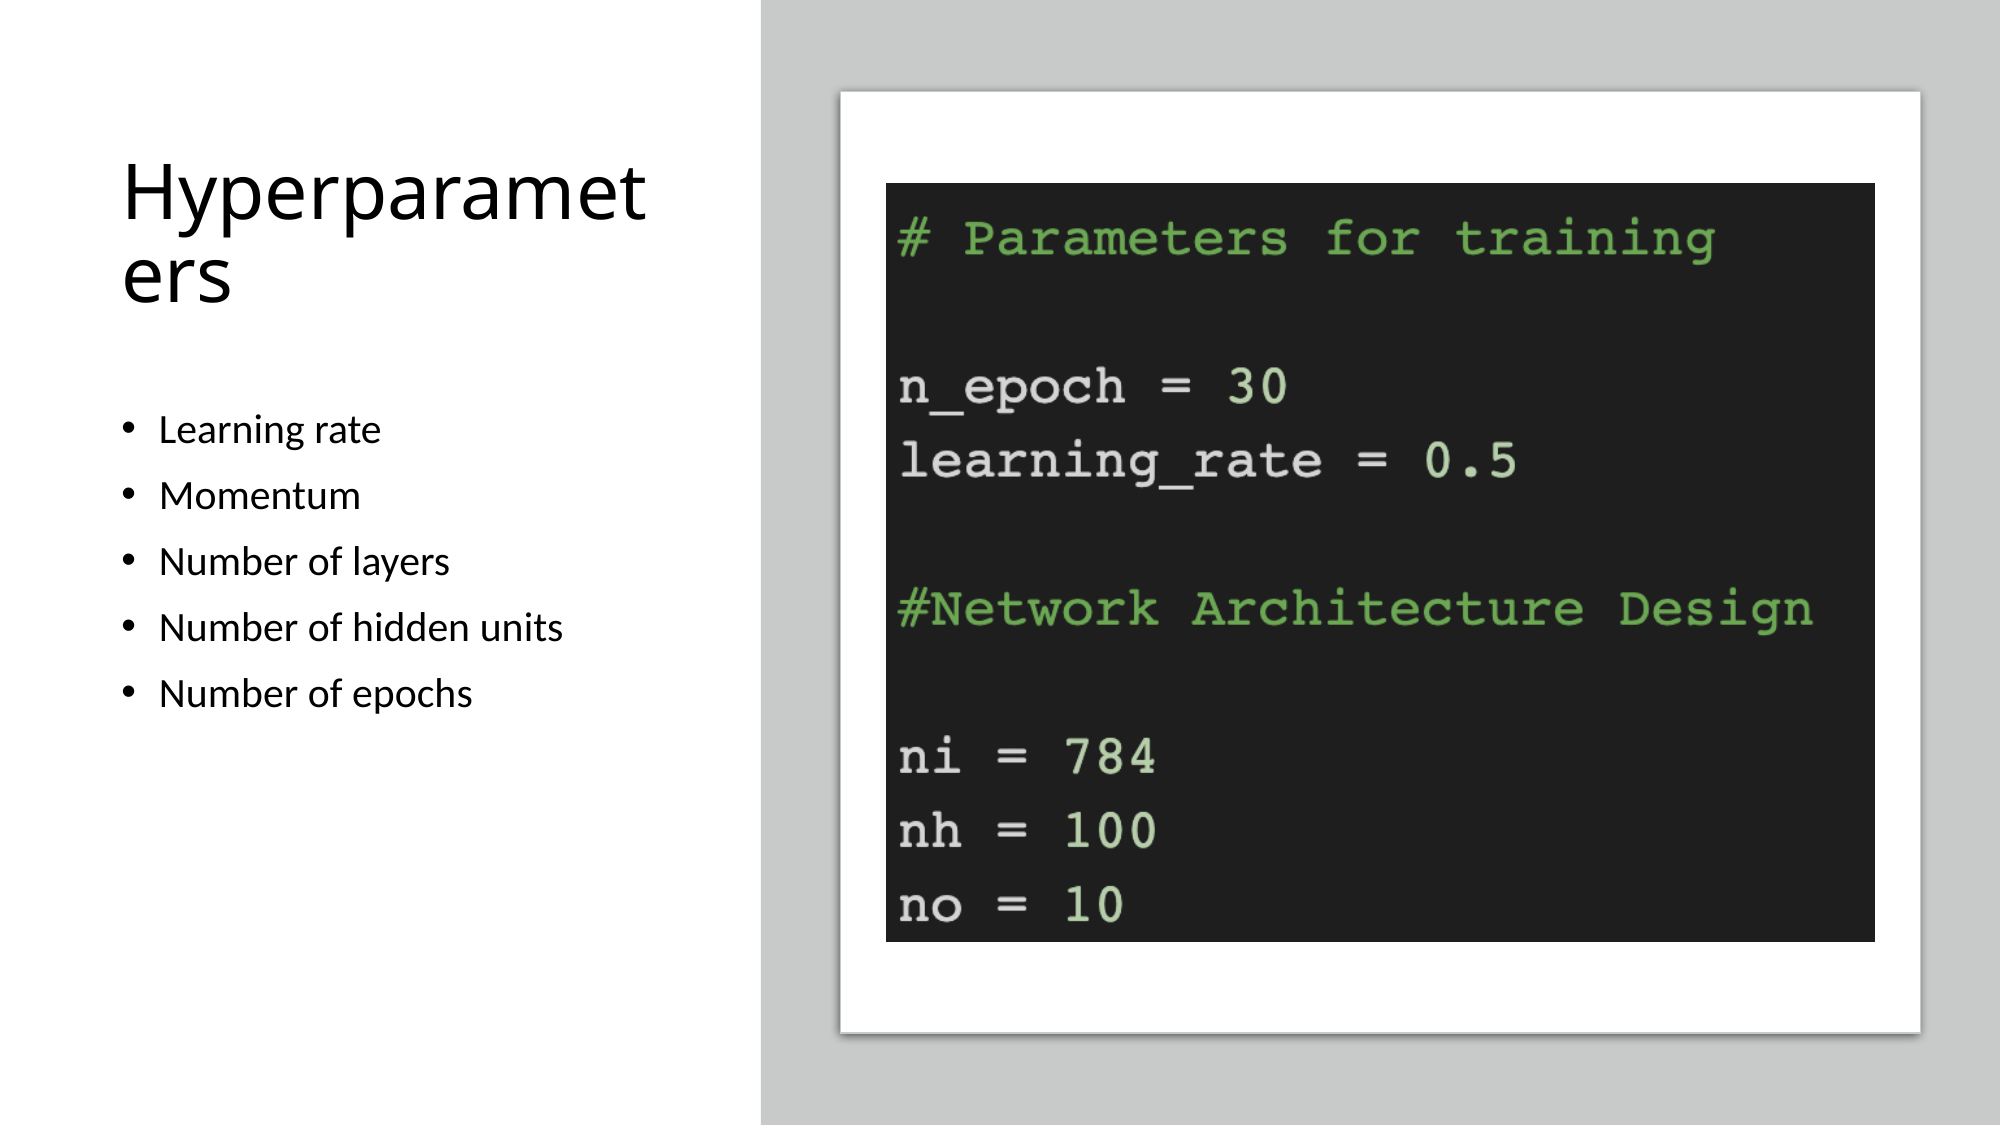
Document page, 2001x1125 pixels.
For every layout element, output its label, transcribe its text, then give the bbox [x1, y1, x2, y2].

text_box [839, 90, 1922, 1034]
text_box [760, 0, 2000, 1125]
picture [886, 183, 1875, 942]
title Hyperparameters [106, 103, 682, 370]
list Learning rate Momentum Number of layers Number of hidden units Number of epochs [106, 399, 682, 1021]
